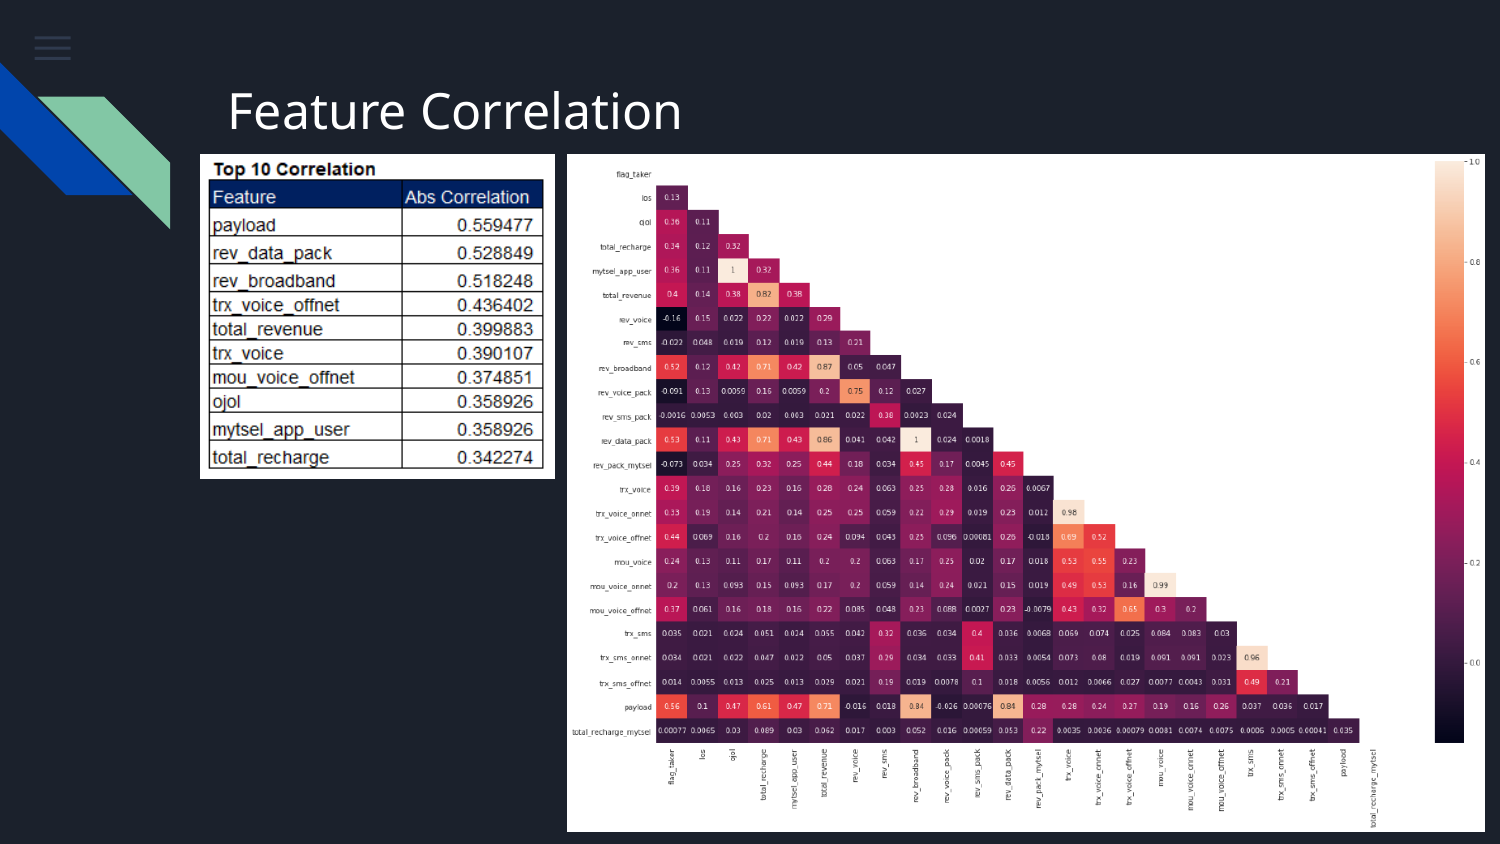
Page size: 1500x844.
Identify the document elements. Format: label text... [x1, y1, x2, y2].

title Feature Correlation [212, 64, 1219, 138]
picture [567, 154, 1485, 832]
picture [200, 154, 555, 479]
